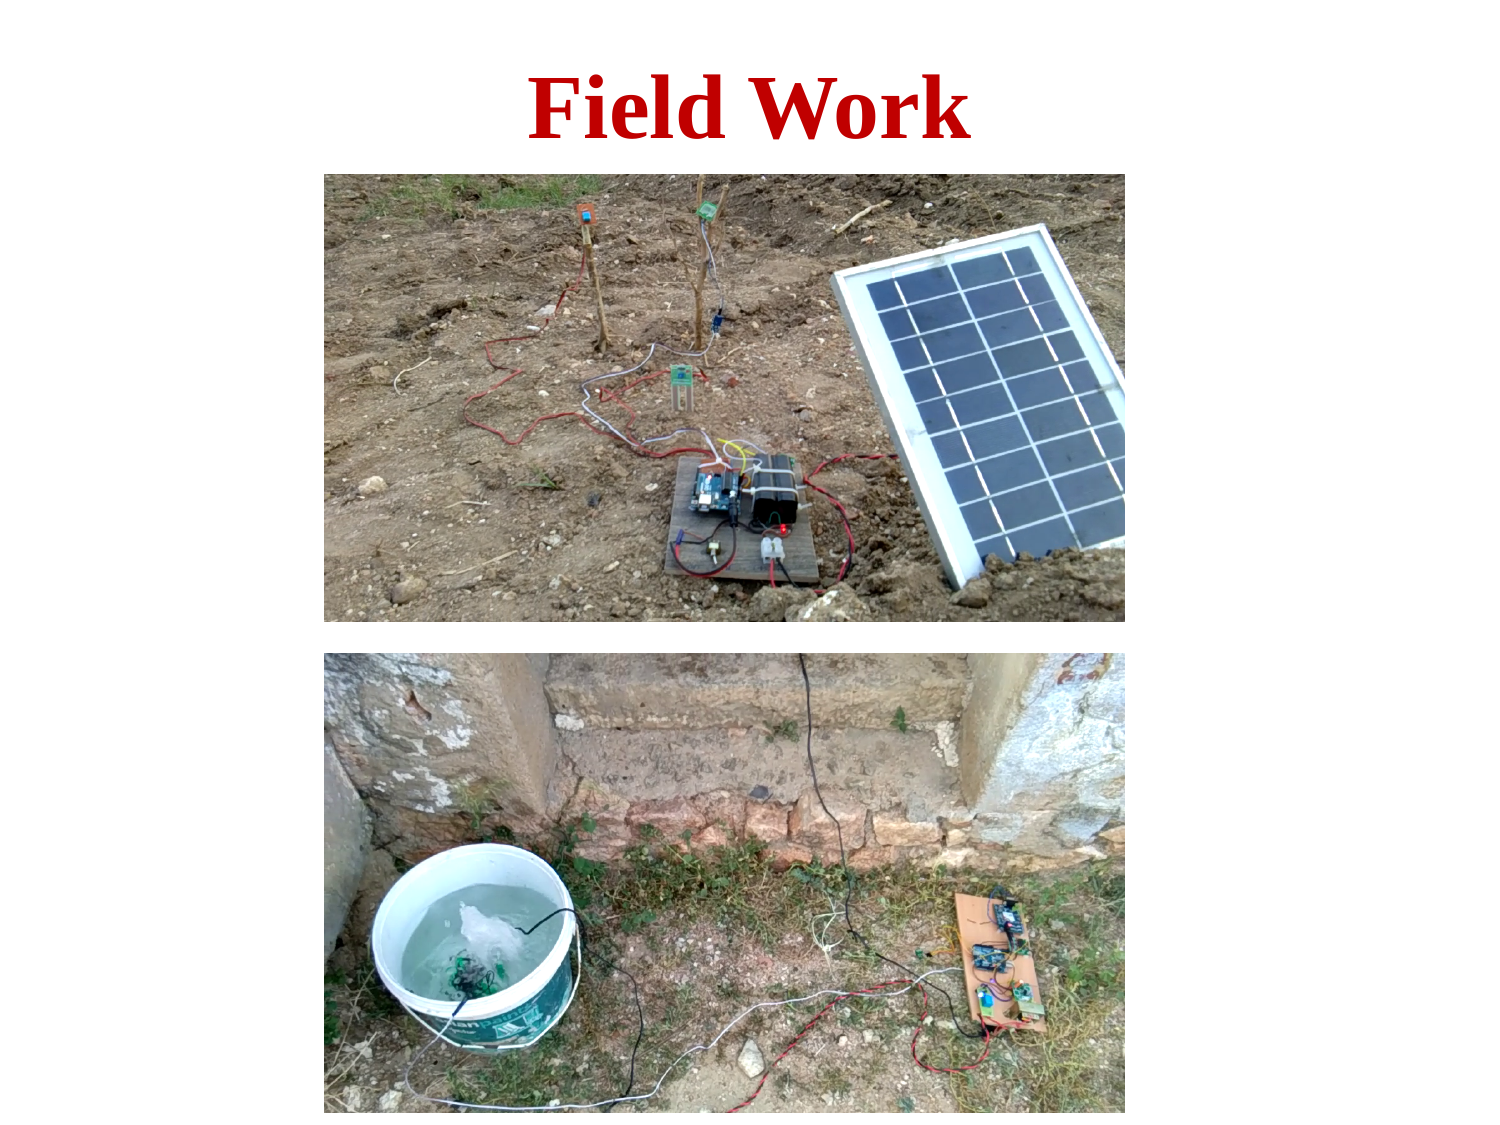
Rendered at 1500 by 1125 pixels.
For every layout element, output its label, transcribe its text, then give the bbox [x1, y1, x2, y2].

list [324, 174, 1126, 623]
title Field Work [75, 0, 1425, 217]
picture [324, 652, 1126, 1113]
